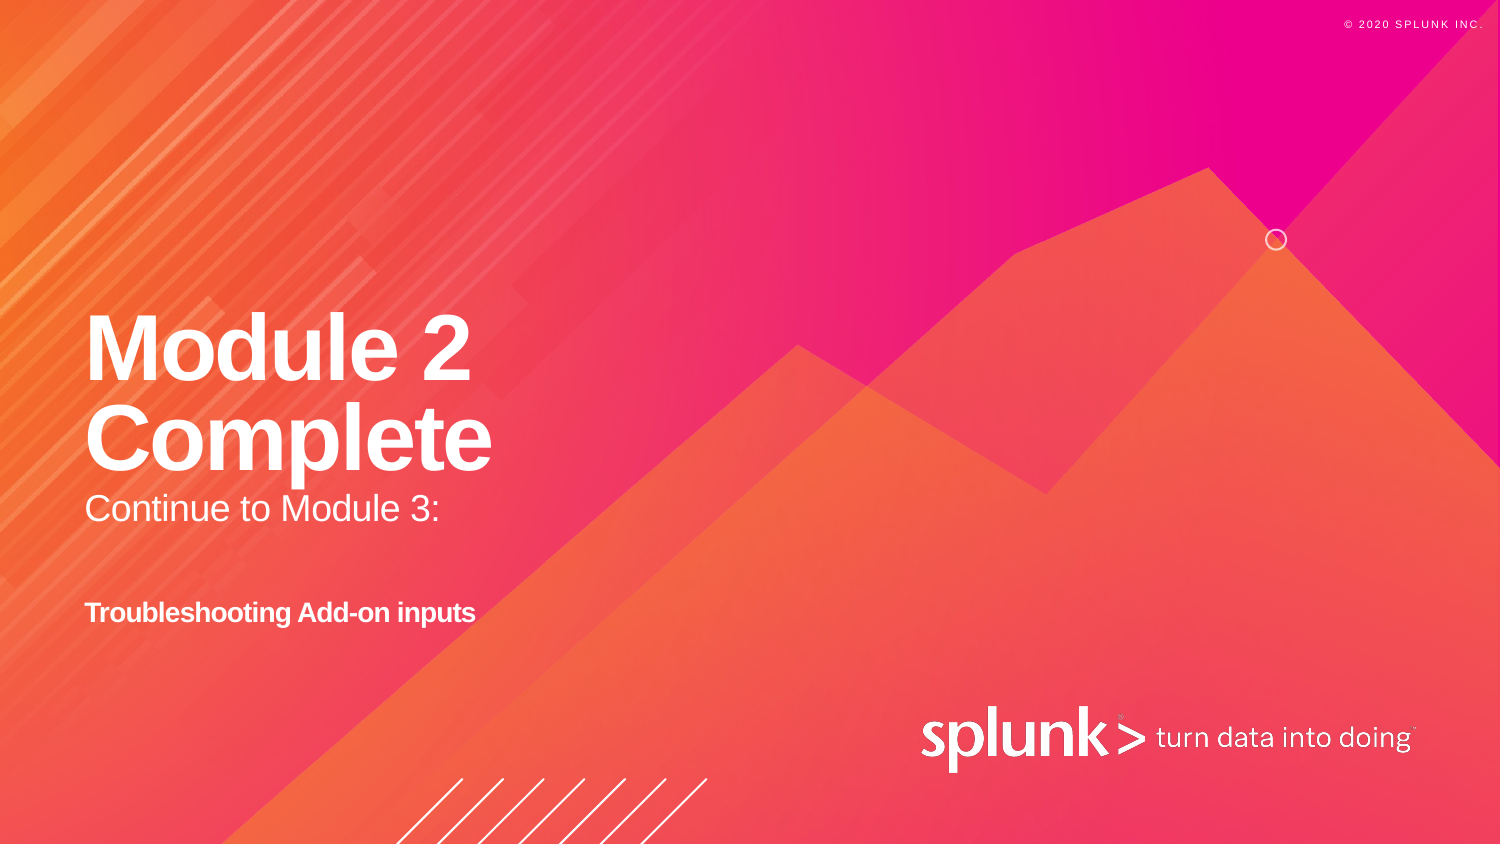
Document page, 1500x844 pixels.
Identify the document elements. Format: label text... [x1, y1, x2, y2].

list Troubleshooting Add-on inputs [84, 600, 708, 629]
picture [0, 0, 1496, 844]
picture [1272, 231, 1281, 238]
title Module 2 Complete [84, 306, 708, 489]
list Continue to Module 3: [84, 491, 708, 568]
picture [921, 706, 1416, 773]
